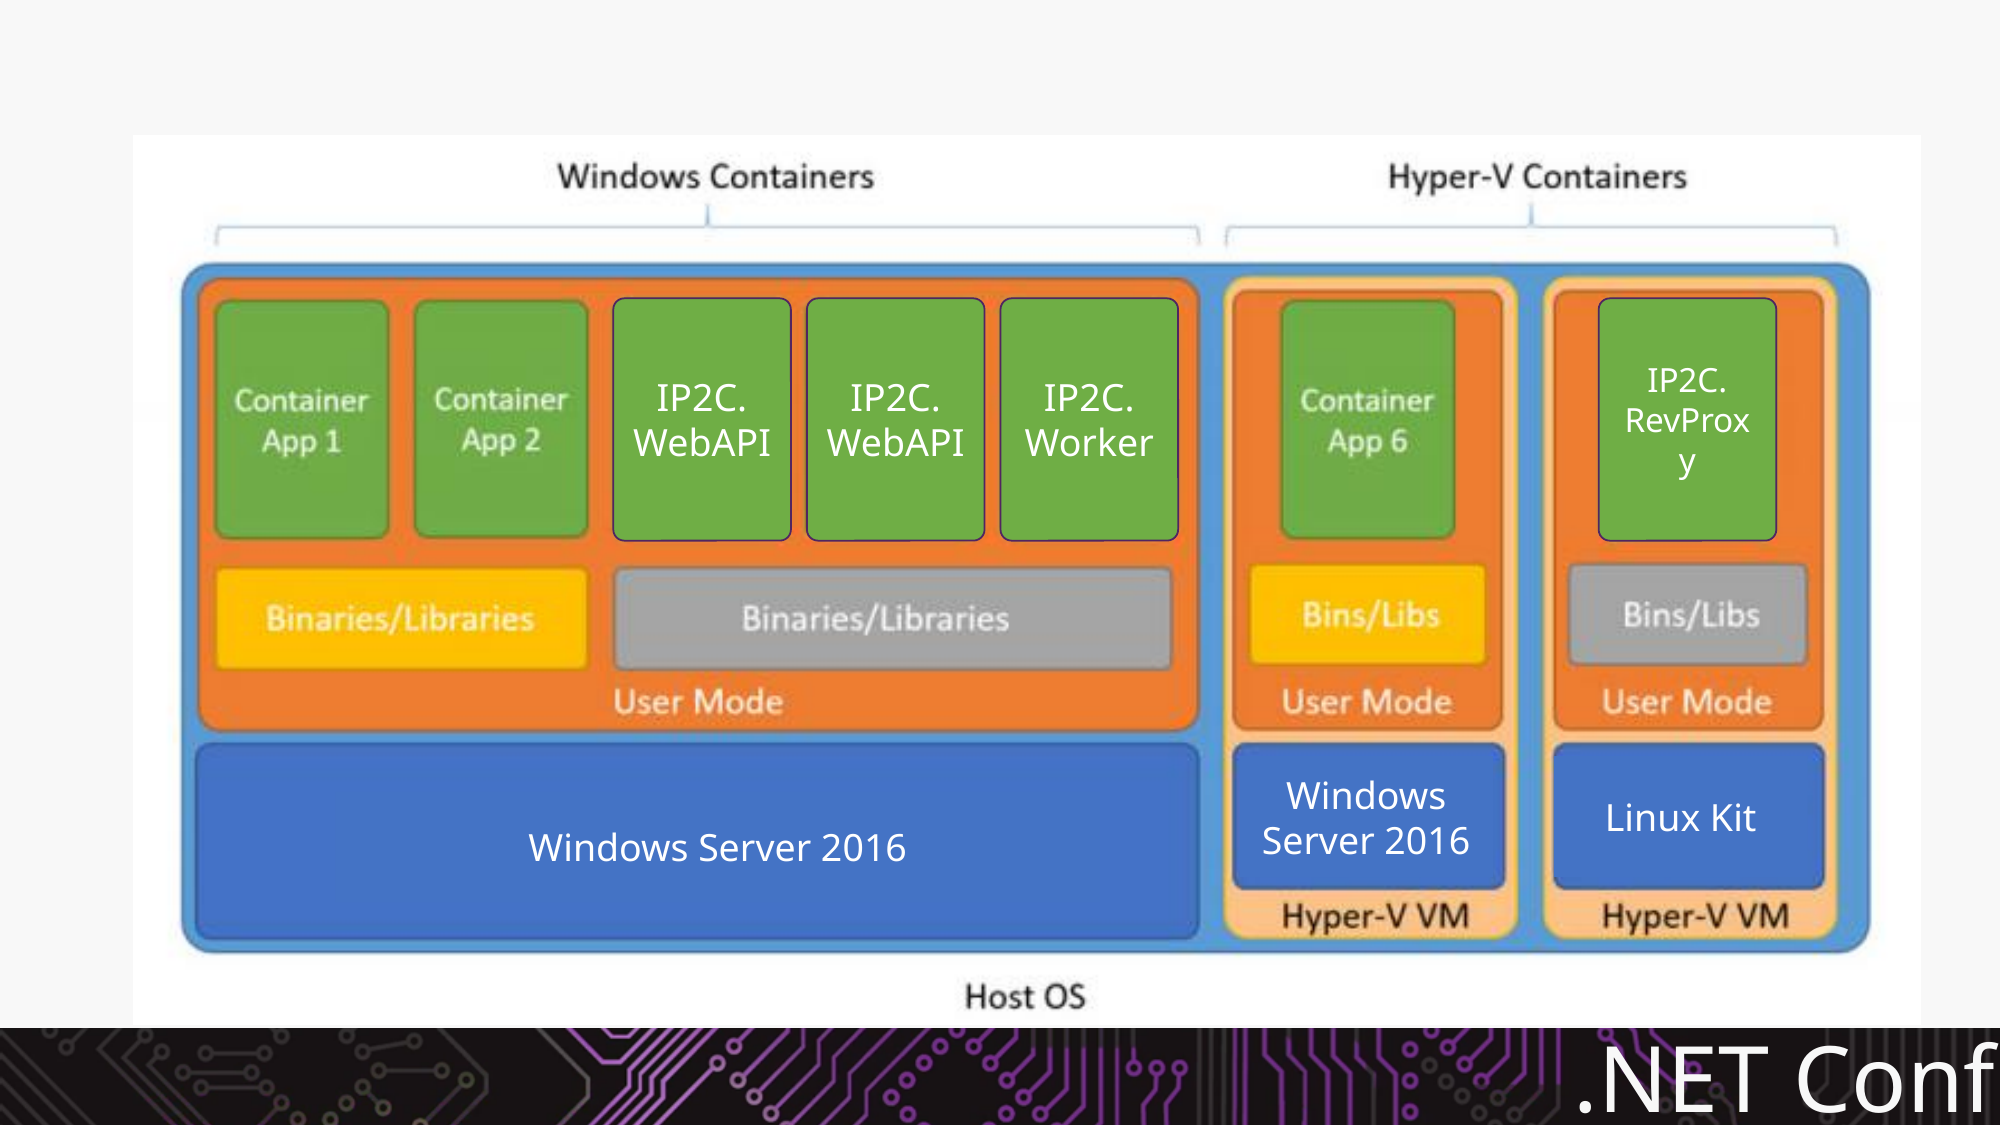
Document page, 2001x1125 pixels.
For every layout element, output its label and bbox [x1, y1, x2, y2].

picture [133, 135, 1922, 1025]
picture [0, 1028, 2000, 1125]
